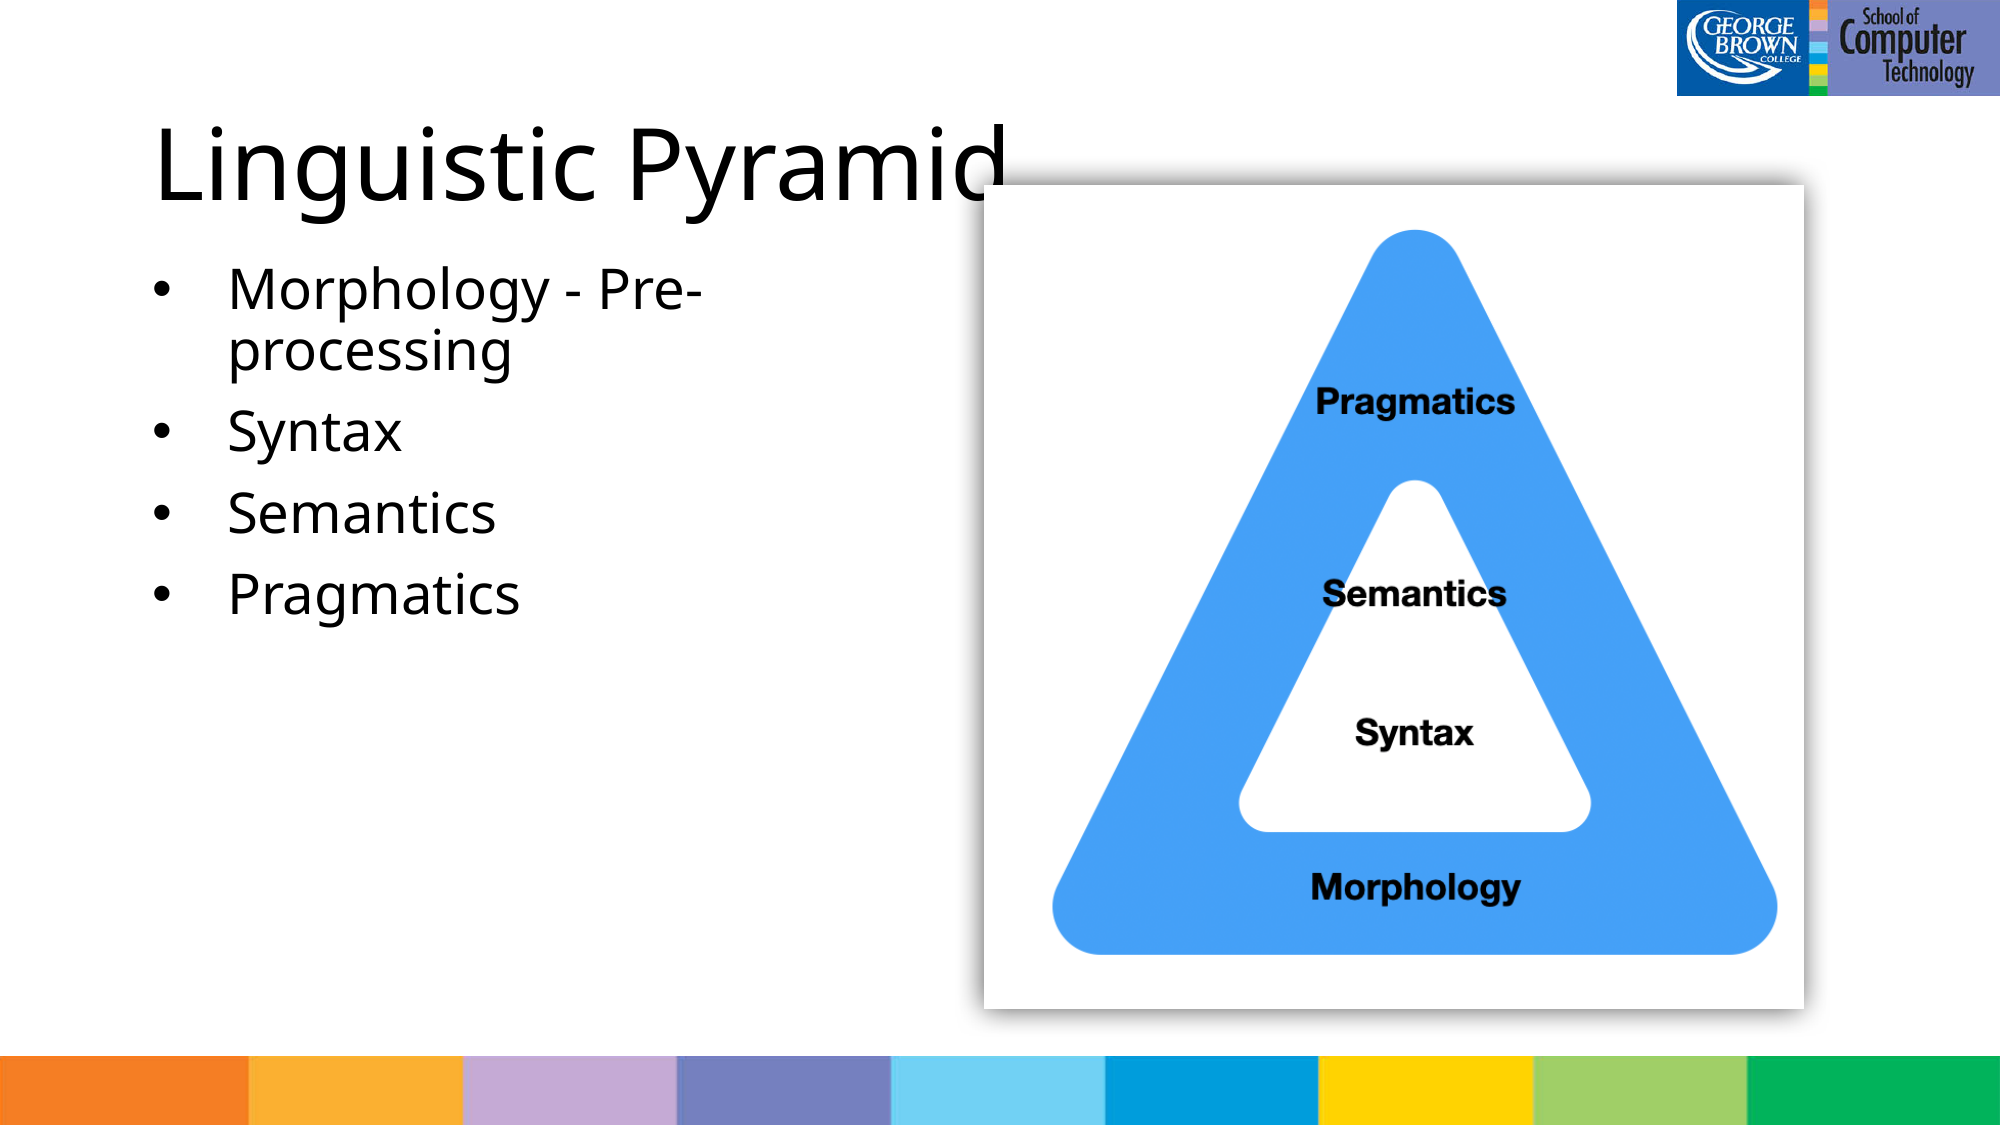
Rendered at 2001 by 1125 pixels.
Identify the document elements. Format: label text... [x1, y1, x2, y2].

title Linguistic Pyramid [137, 59, 1863, 278]
text_box Morphology - Pre-processing Syntax Semantics Pragmatics [137, 253, 961, 770]
picture [984, 185, 1804, 1009]
picture [1318, 1056, 2000, 1125]
picture [0, 1056, 1105, 1125]
picture [1677, 0, 2000, 96]
